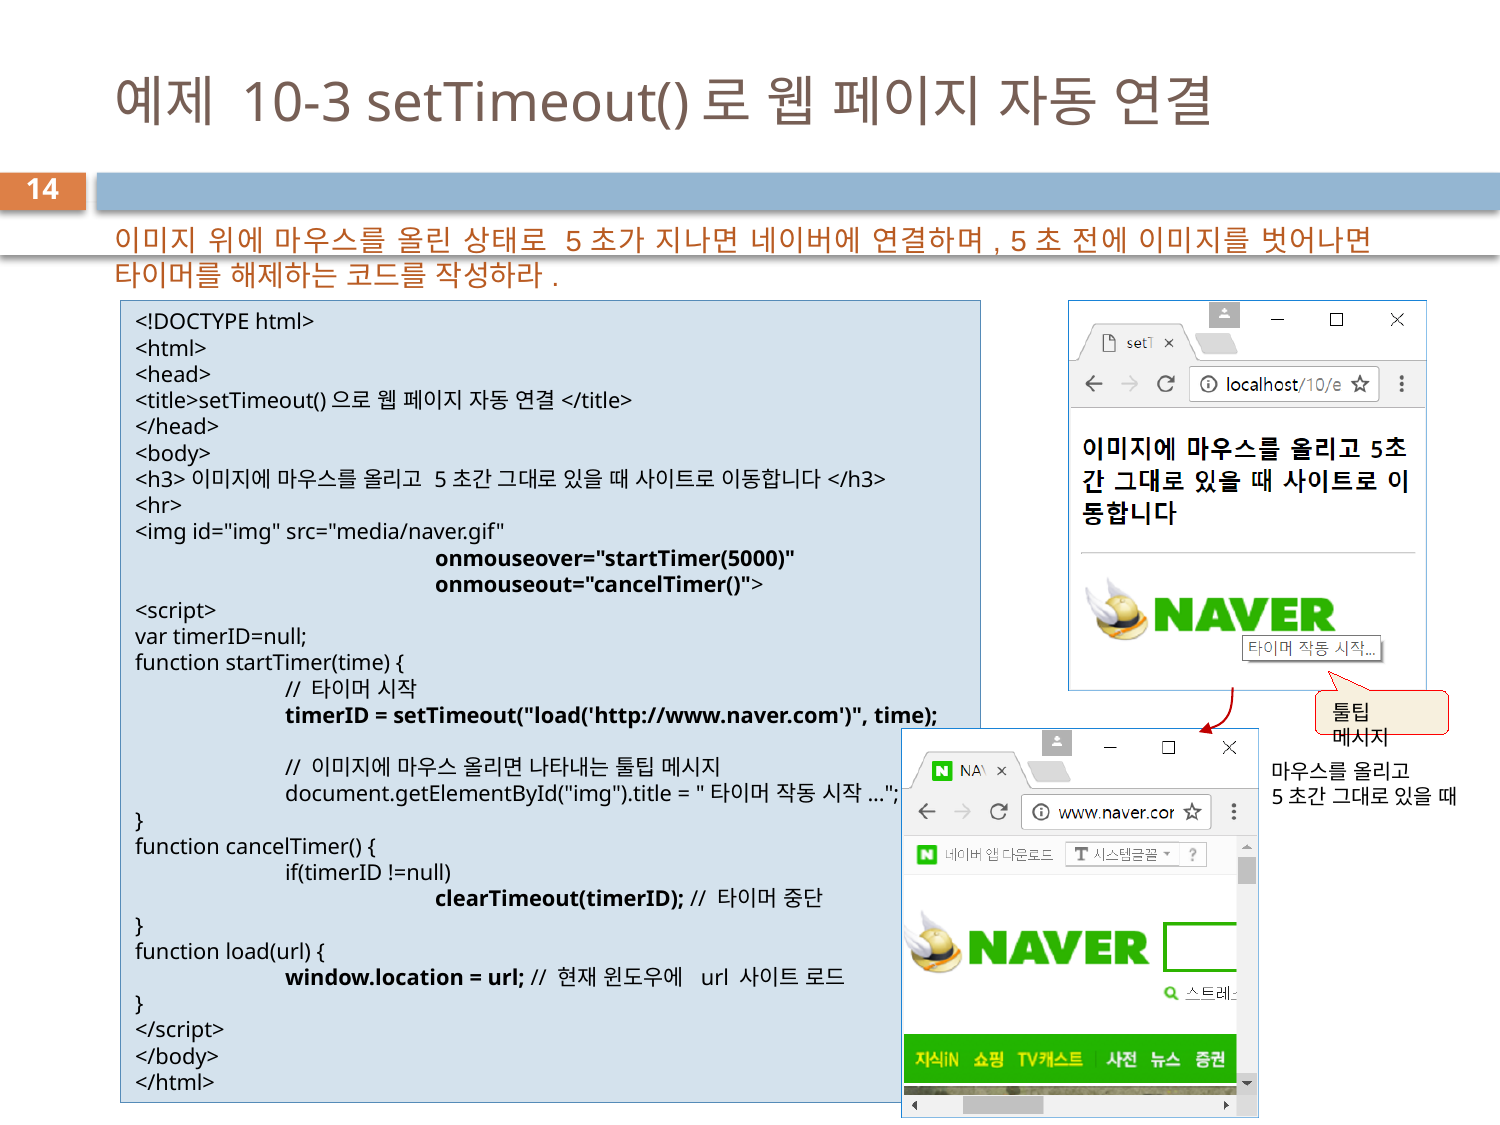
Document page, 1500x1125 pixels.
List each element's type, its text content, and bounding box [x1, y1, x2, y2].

picture [1068, 300, 1427, 691]
text_box 이미지 위에 마우스를 올린 상태로 5초가 지나면 네이버에 연결하며, 5초 전에 이미지를 벗어나면 타이머를 해제하는 코드를 작성하라. [99, 214, 1388, 300]
slide_number 14 [0, 170, 87, 211]
text_box <!DOCTYPE html> <html> <head> <title>setTimeout()으로 웹 페이지 자동 연결</title> </head> <body> <h3>이미지에 마우스를 올리고 5초간 그대로 있을 때 사이트로 이동합니다</h3> <hr> <img id="img" src="media/naver.gif" onmouseover="startTimer(5000)" onmouseout="cancelTimer()"> <script> var timerID=null; function startTimer(time) { // 타이머 시작 timerID = setTimeout("load('http://www.naver.com')", time); // 이미지에 마우스 올리면 나타내는 툴팁 메시지 document.getElementById("img").title = "타이머 작동 시작..."; } function cancelTimer() { if(timerID !=null) clearTimeout(timerID); // 타이머 중단 } function load(url) { window.location = url; // 현재 윈도우에 url 사이트 로드 } </script> </body> </html> [120, 300, 981, 1103]
picture [901, 727, 1260, 1119]
text_box [1203, 701, 1234, 726]
text_box 툴팁 메시지 [1315, 690, 1449, 735]
title 예제 10-3 setTimeout()로 웹 페이지 자동 연결 [99, 37, 1438, 161]
text_box 마우스를 올리고 5초간 그대로 있을 때 [1263, 751, 1473, 817]
